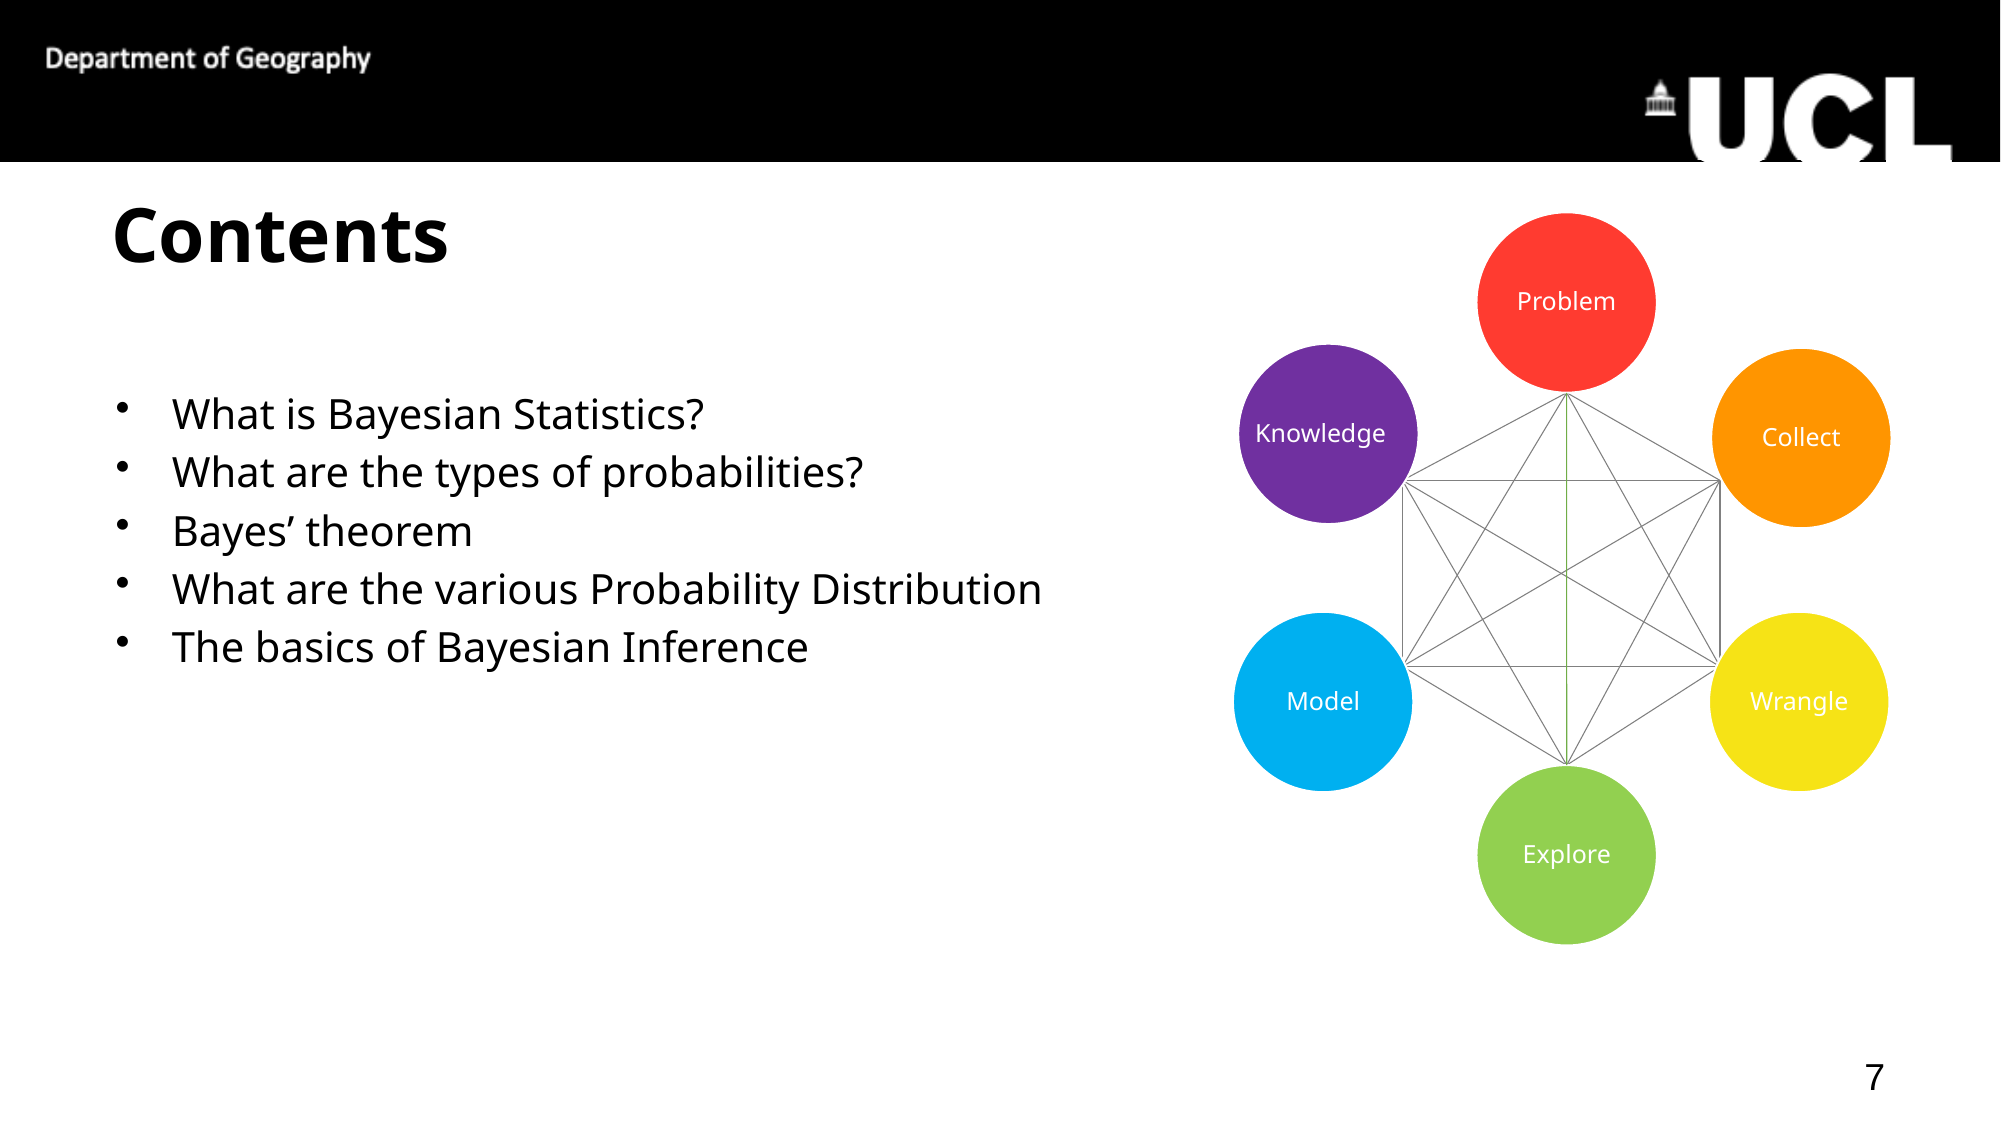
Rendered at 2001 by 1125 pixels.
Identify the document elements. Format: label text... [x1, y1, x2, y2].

text_box Contents [96, 190, 1636, 298]
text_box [1232, 212, 1892, 946]
text_box 7 [1849, 1045, 1939, 1070]
text_box What is Bayesian Statistics? What are the types of probabilities? Bayes’ theorem What are the various Probability Distribution The basics of Bayesian Inference [100, 322, 1179, 1082]
picture [0, 0, 2000, 160]
